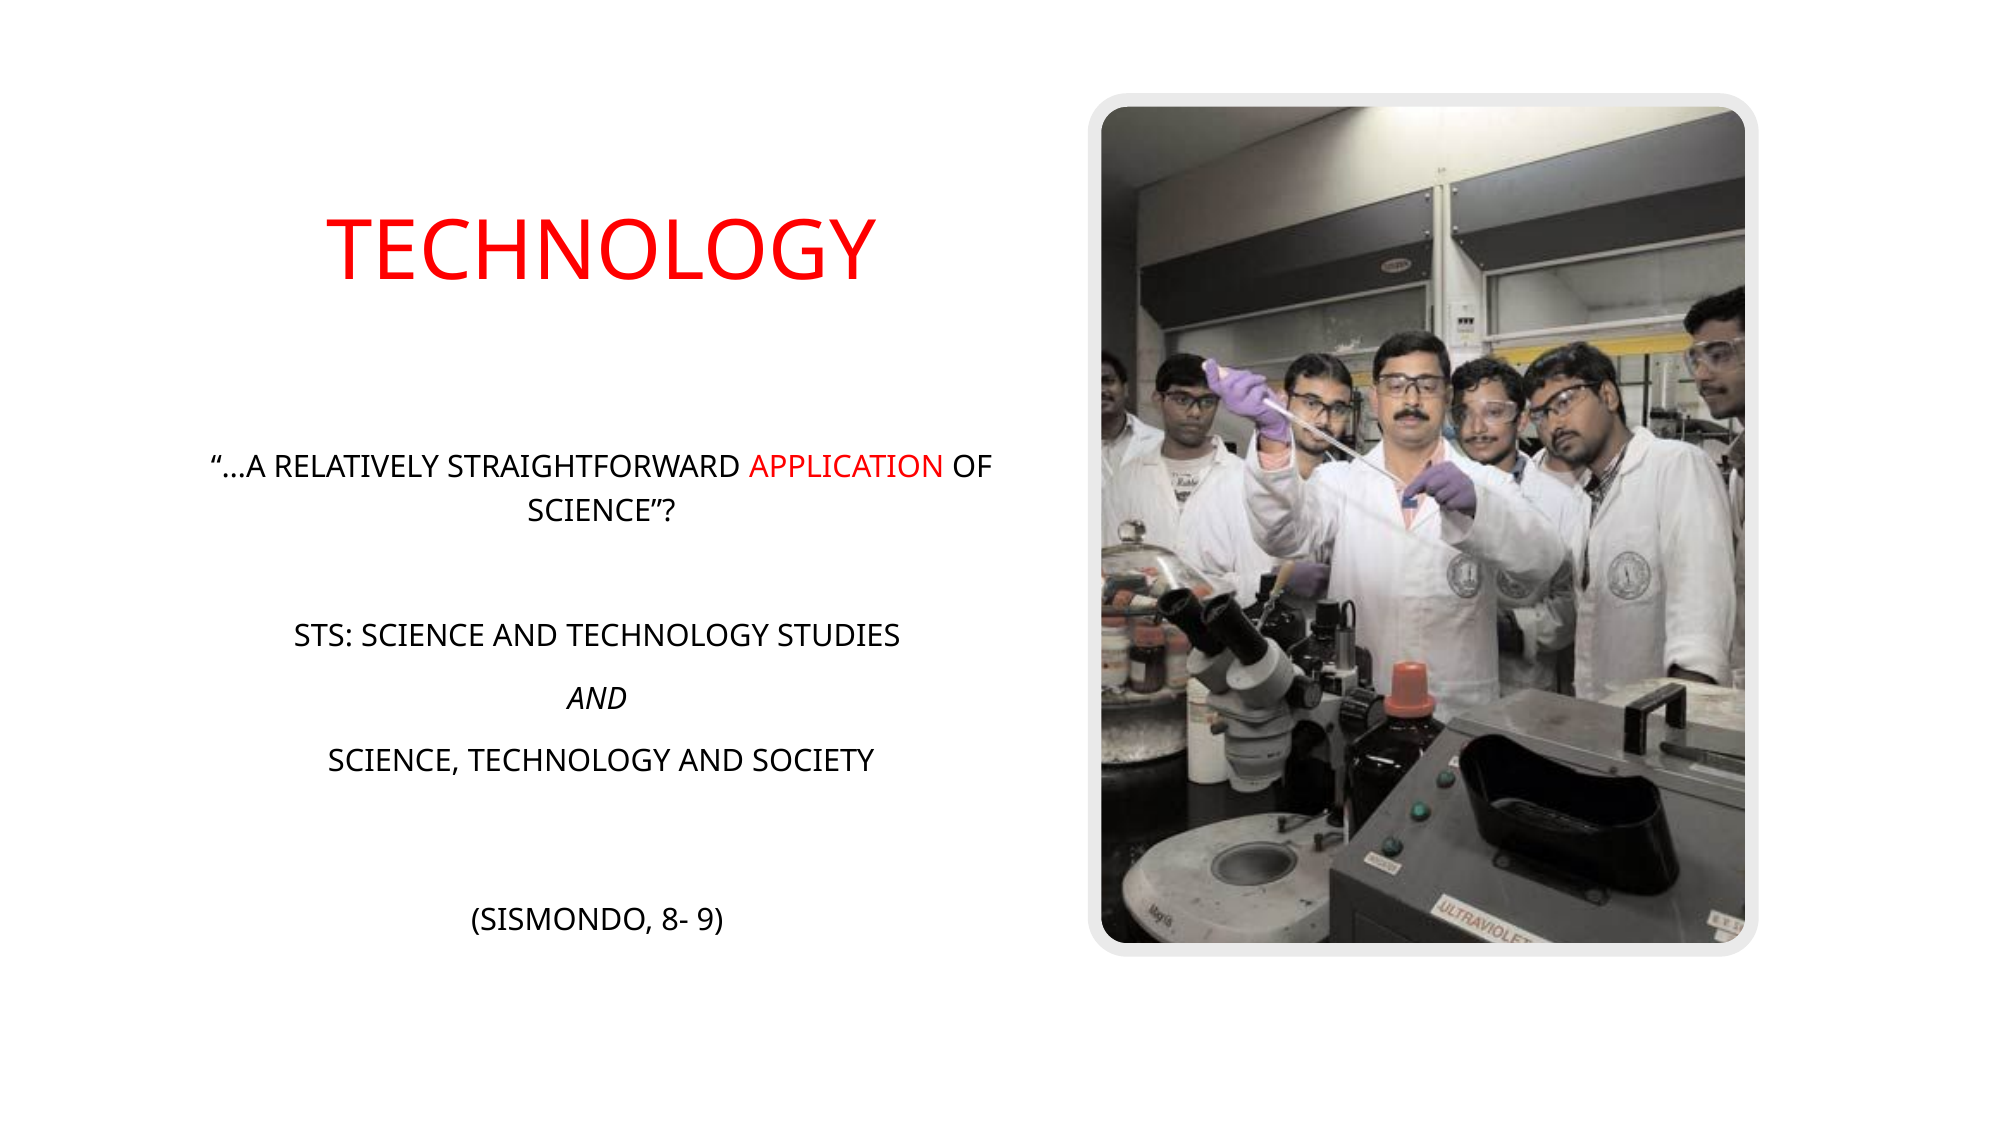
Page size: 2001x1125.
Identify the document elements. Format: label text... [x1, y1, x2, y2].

picture [1094, 99, 1752, 950]
title TECHNOLOGY [149, 99, 1054, 306]
list “…A RELATIVELY STRAIGHTFORWARD APPLICATION OF SCIENCE”? STS: SCIENCE AND TECHNOLOGY STUDIES AND SCIENCE, TECHNOLOGY AND SOCIETY (SISMONDO, 8- 9) [149, 431, 1054, 950]
